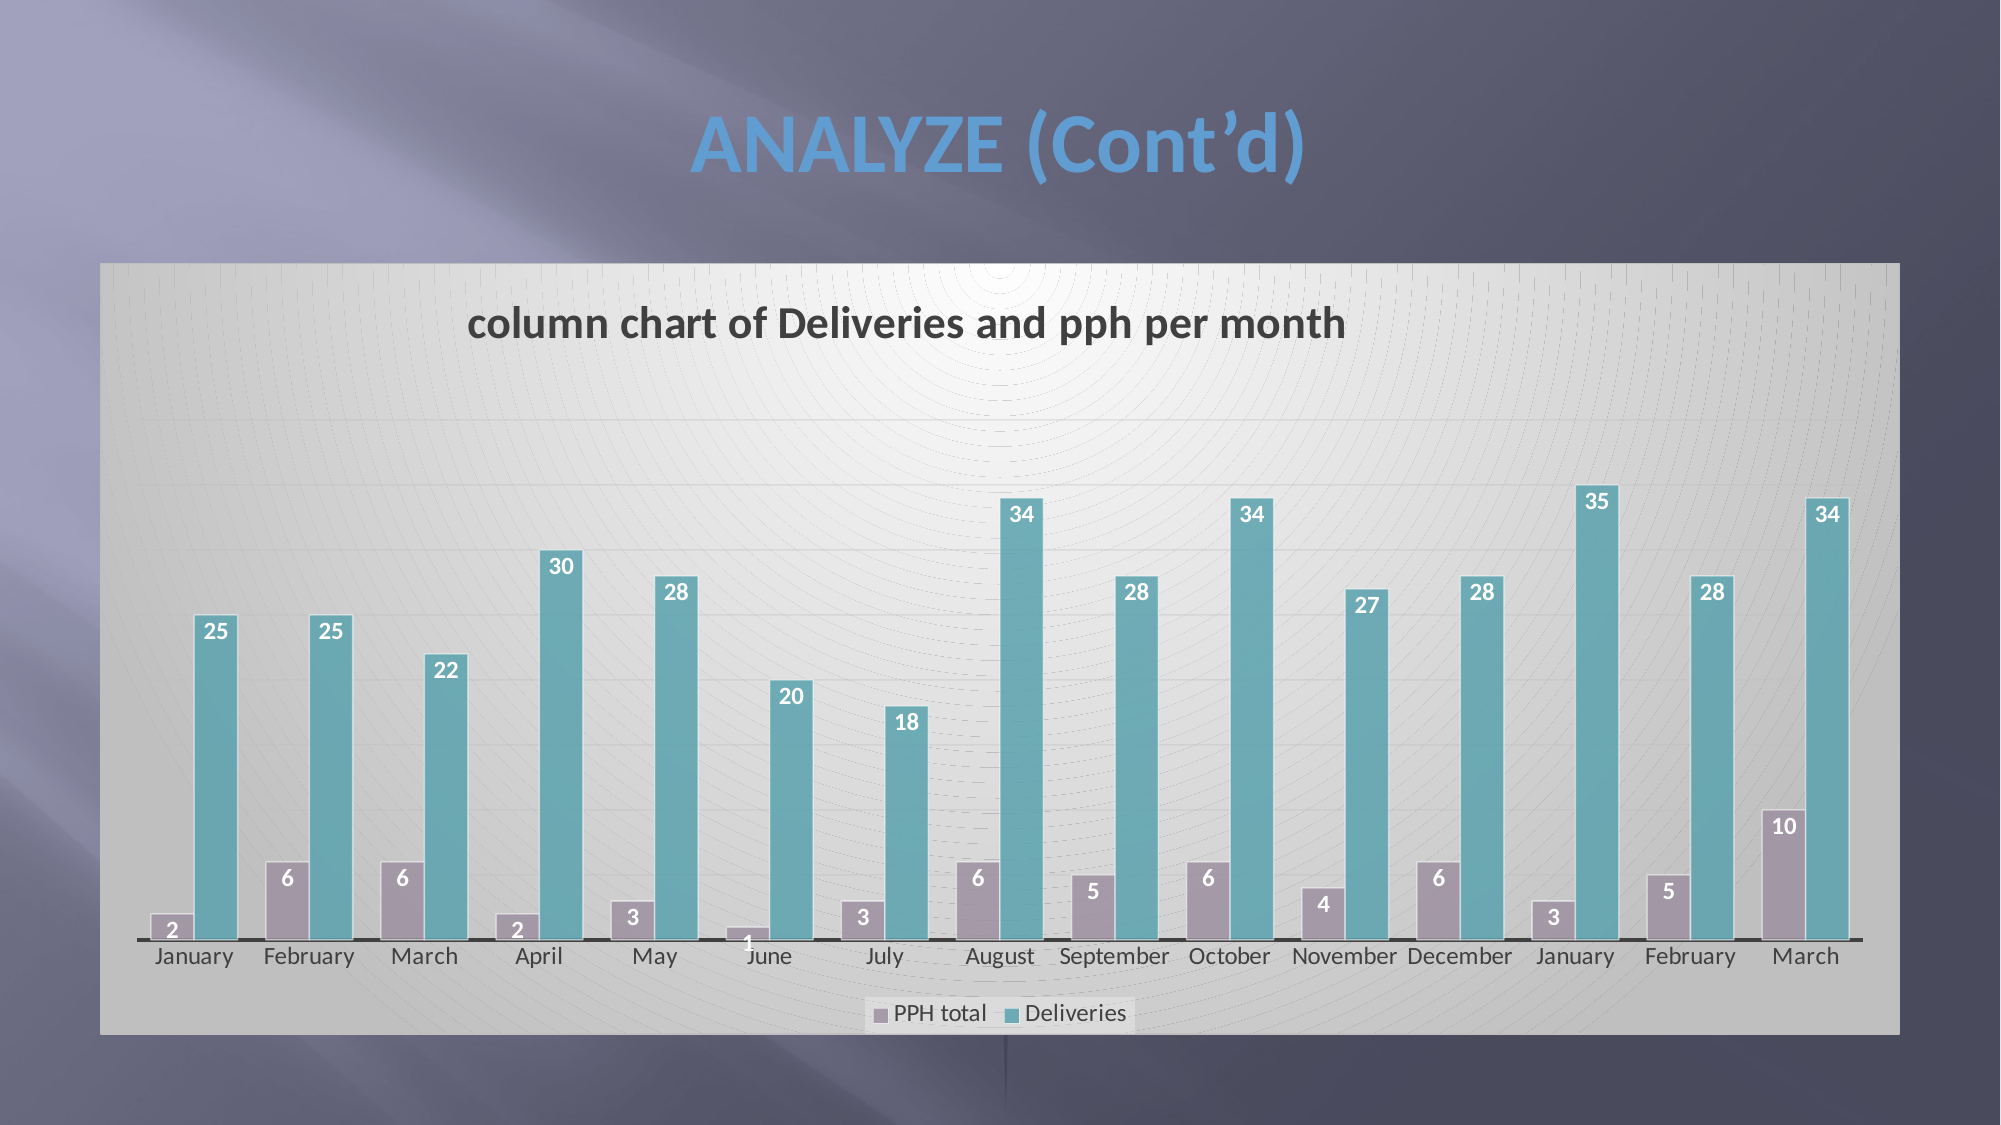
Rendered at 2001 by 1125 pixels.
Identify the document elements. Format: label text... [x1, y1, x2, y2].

chart [99, 262, 1900, 1035]
title ANALYZE (Cont’d) [99, 45, 1900, 233]
